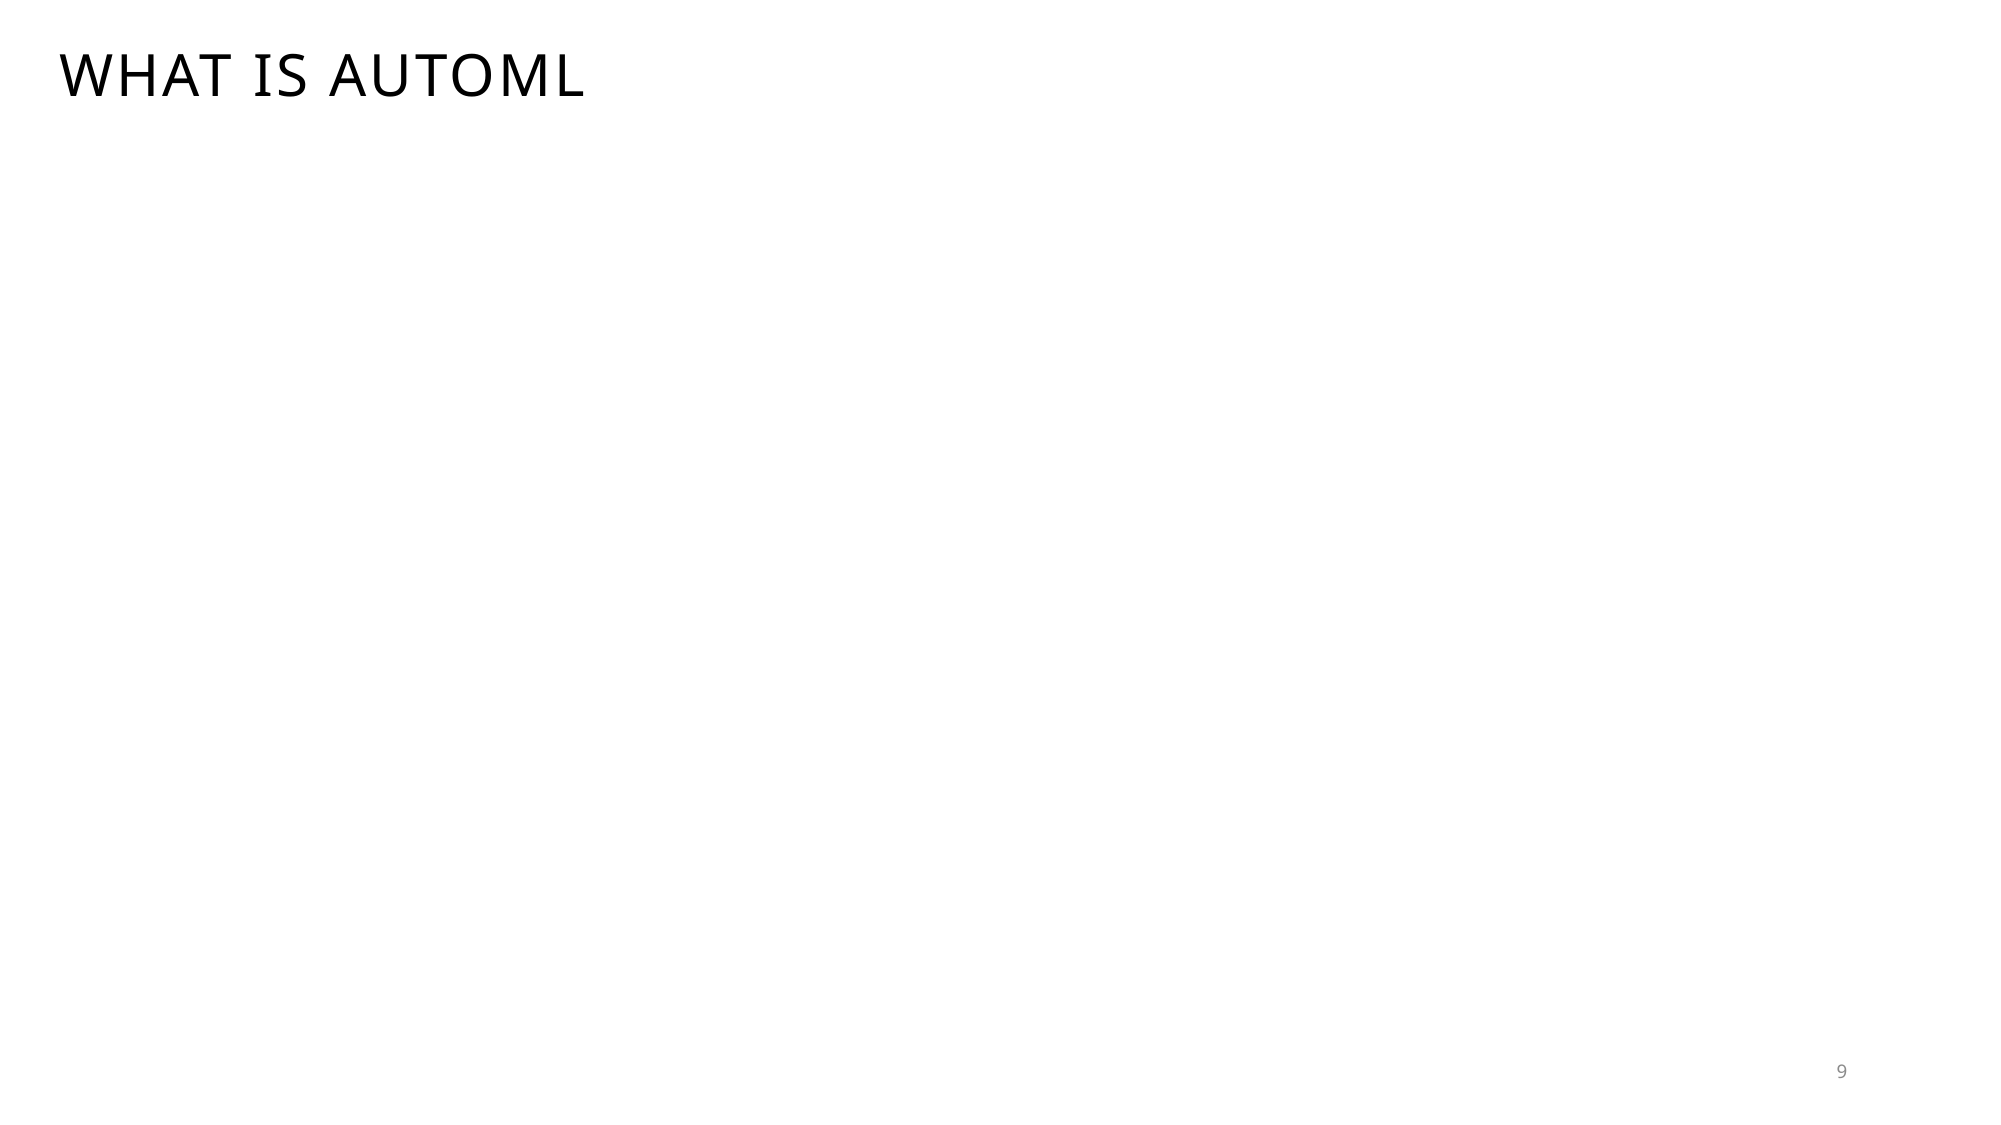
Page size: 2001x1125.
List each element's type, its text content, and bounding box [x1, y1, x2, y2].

title What is AutoML [44, 39, 932, 117]
slide_number 9 [1412, 1042, 1863, 1103]
